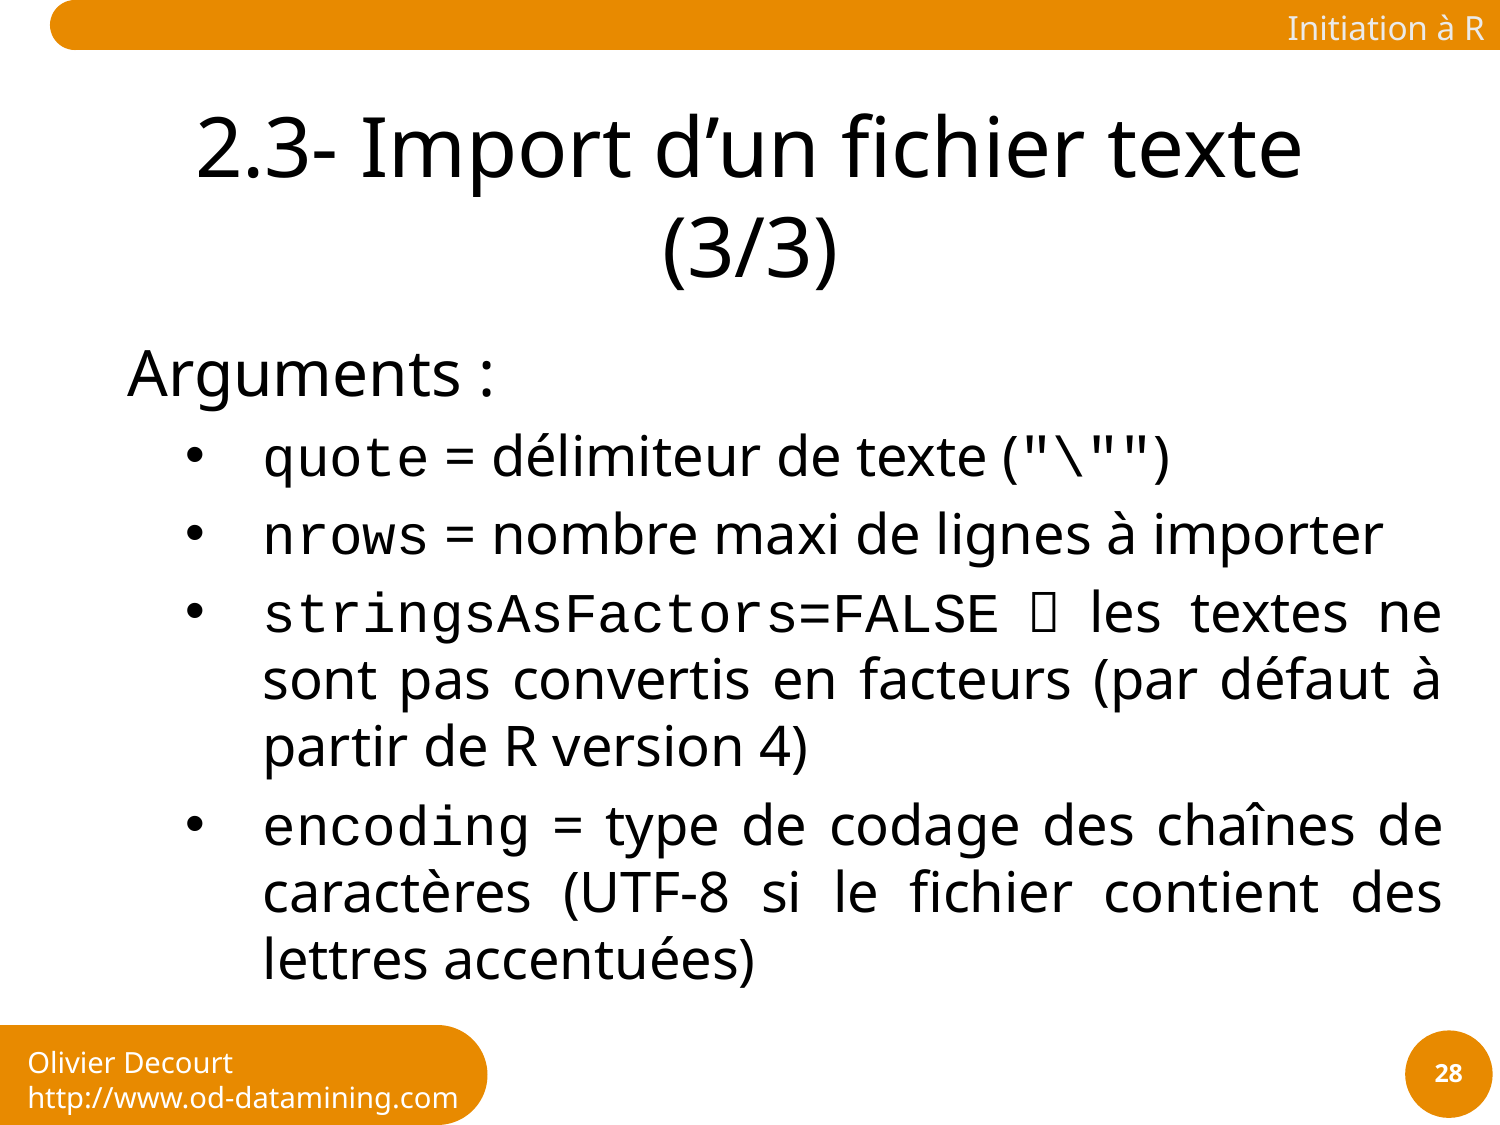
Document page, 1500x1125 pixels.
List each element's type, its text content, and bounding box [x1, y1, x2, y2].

title 2.3- Import d’un fichier texte (3/3) [112, 99, 1388, 288]
list Arguments : quote = délimiteur de texte ("\"") nrows = nombre maxi de lignes à importer stringsAsFactors=FALSE  les textes ne sont pas convertis en facteurs (par défaut à partir de R version 4) encoding = type de codage des chaînes de caractères (UTF-8 si le fichier contient des lettres accentuées) [112, 324, 1459, 1000]
